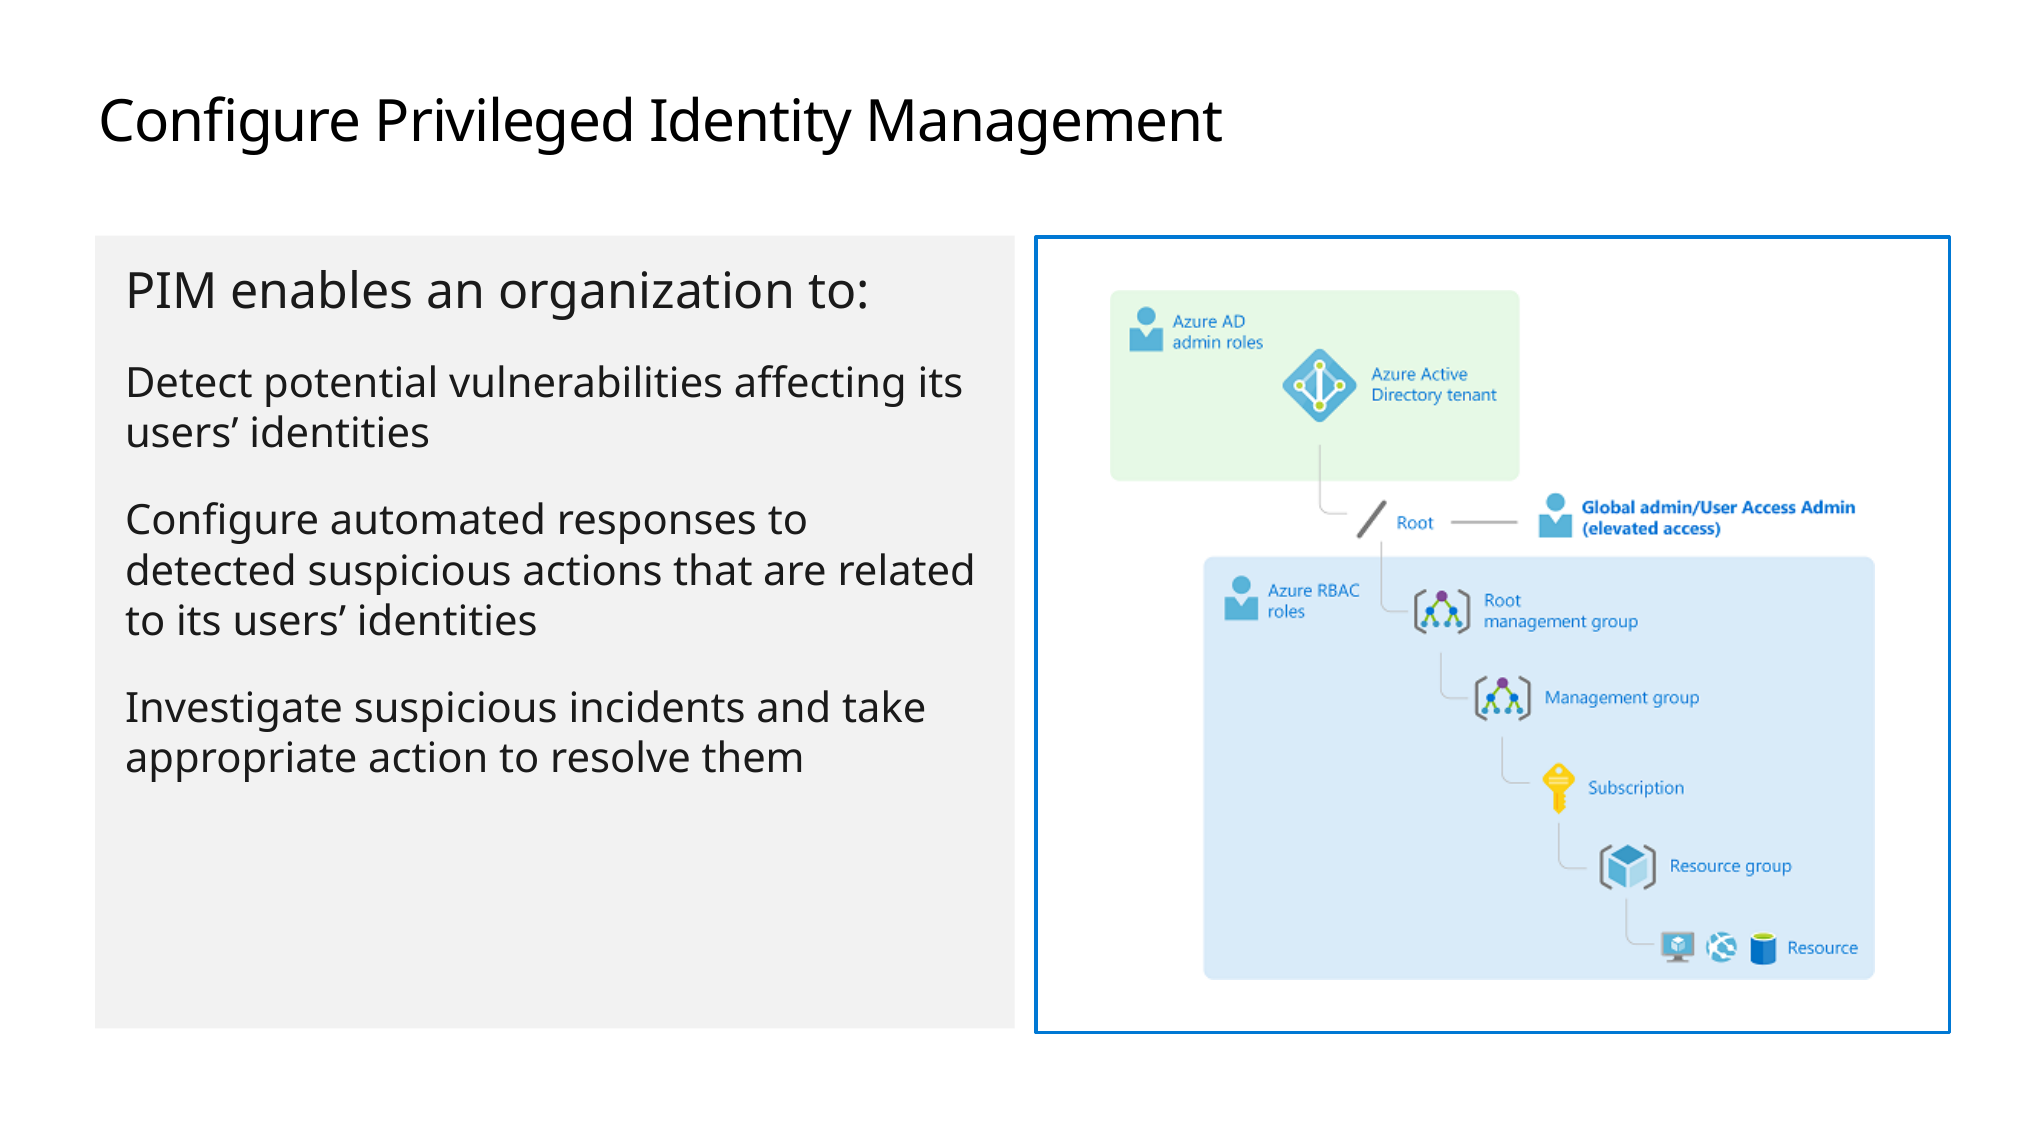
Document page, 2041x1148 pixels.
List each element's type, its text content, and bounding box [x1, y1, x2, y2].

title Configure Privileged Identity Management [98, 83, 1943, 156]
text_box PIM enables an organization to: Detect potential vulnerabilities affecting its users’ identities Configure automated responses to detected suspicious actions that are related to its users’ identities Investigate suspicious incidents and take appropriate action to resolve them [95, 235, 1015, 1029]
picture [1037, 238, 1948, 1032]
